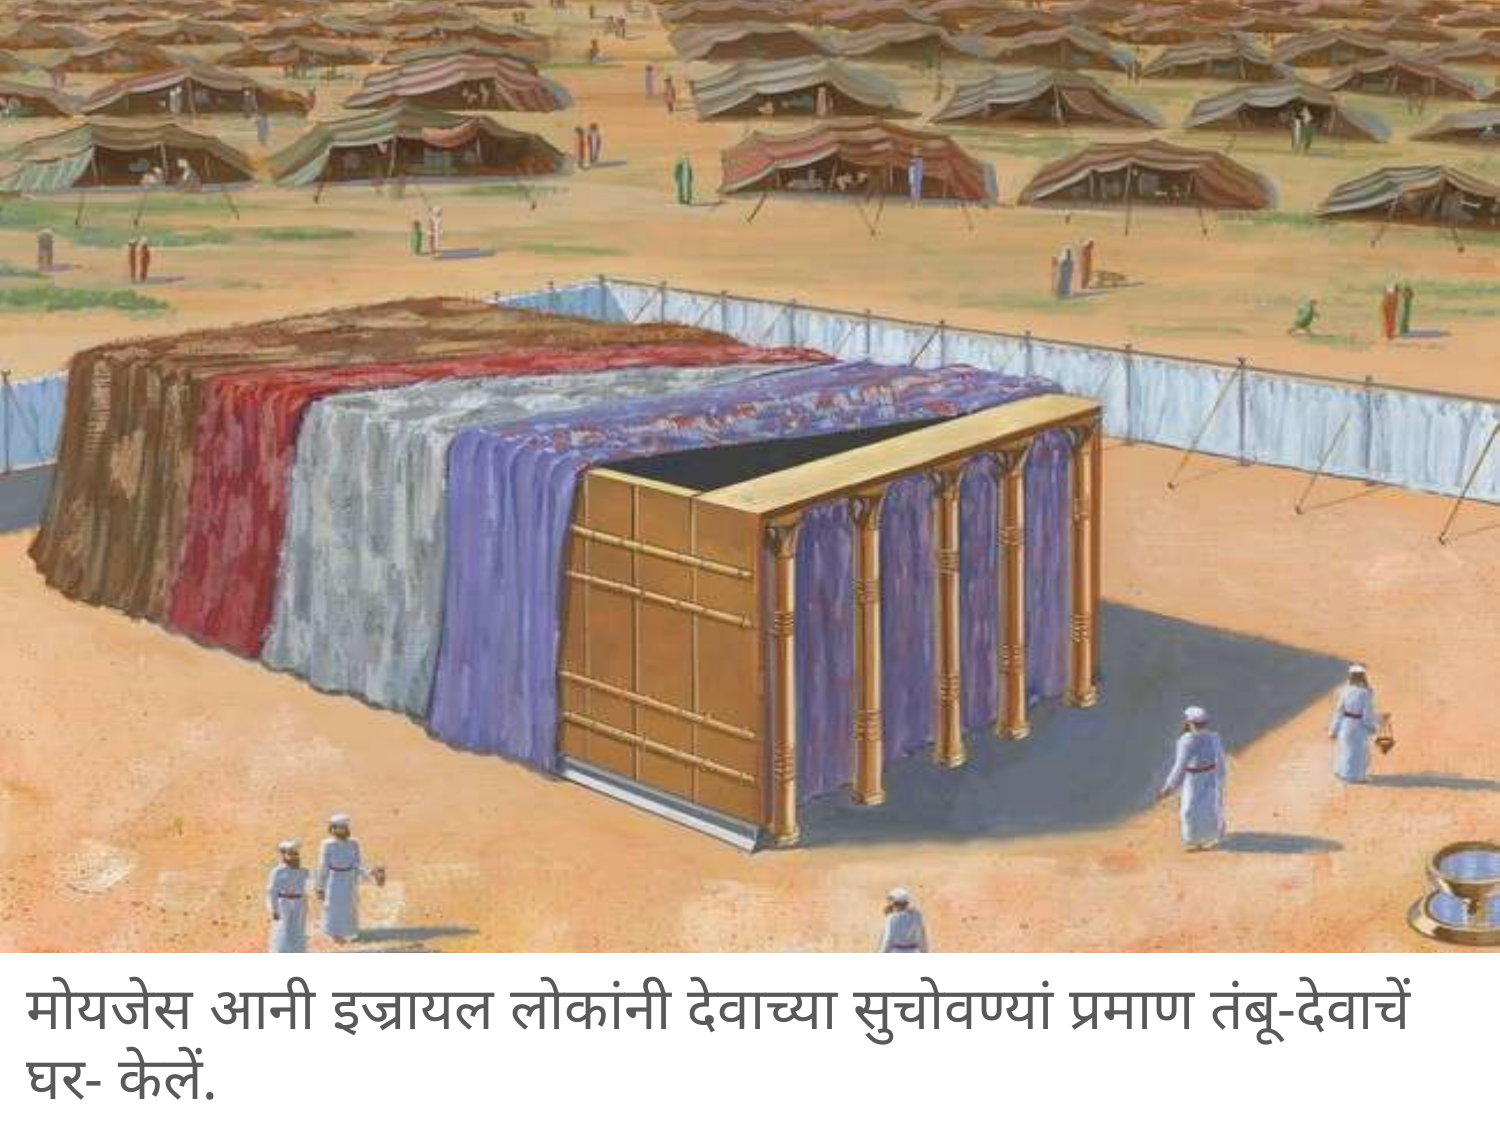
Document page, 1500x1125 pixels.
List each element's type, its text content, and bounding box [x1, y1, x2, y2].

picture [0, 0, 1500, 953]
text_box मोयजेस आनी इज्रायल लोकांनी देवाच्या सुचोवण्यां प्रमाण तंबू-देवाचें घर- केलें. [11, 964, 1498, 1119]
